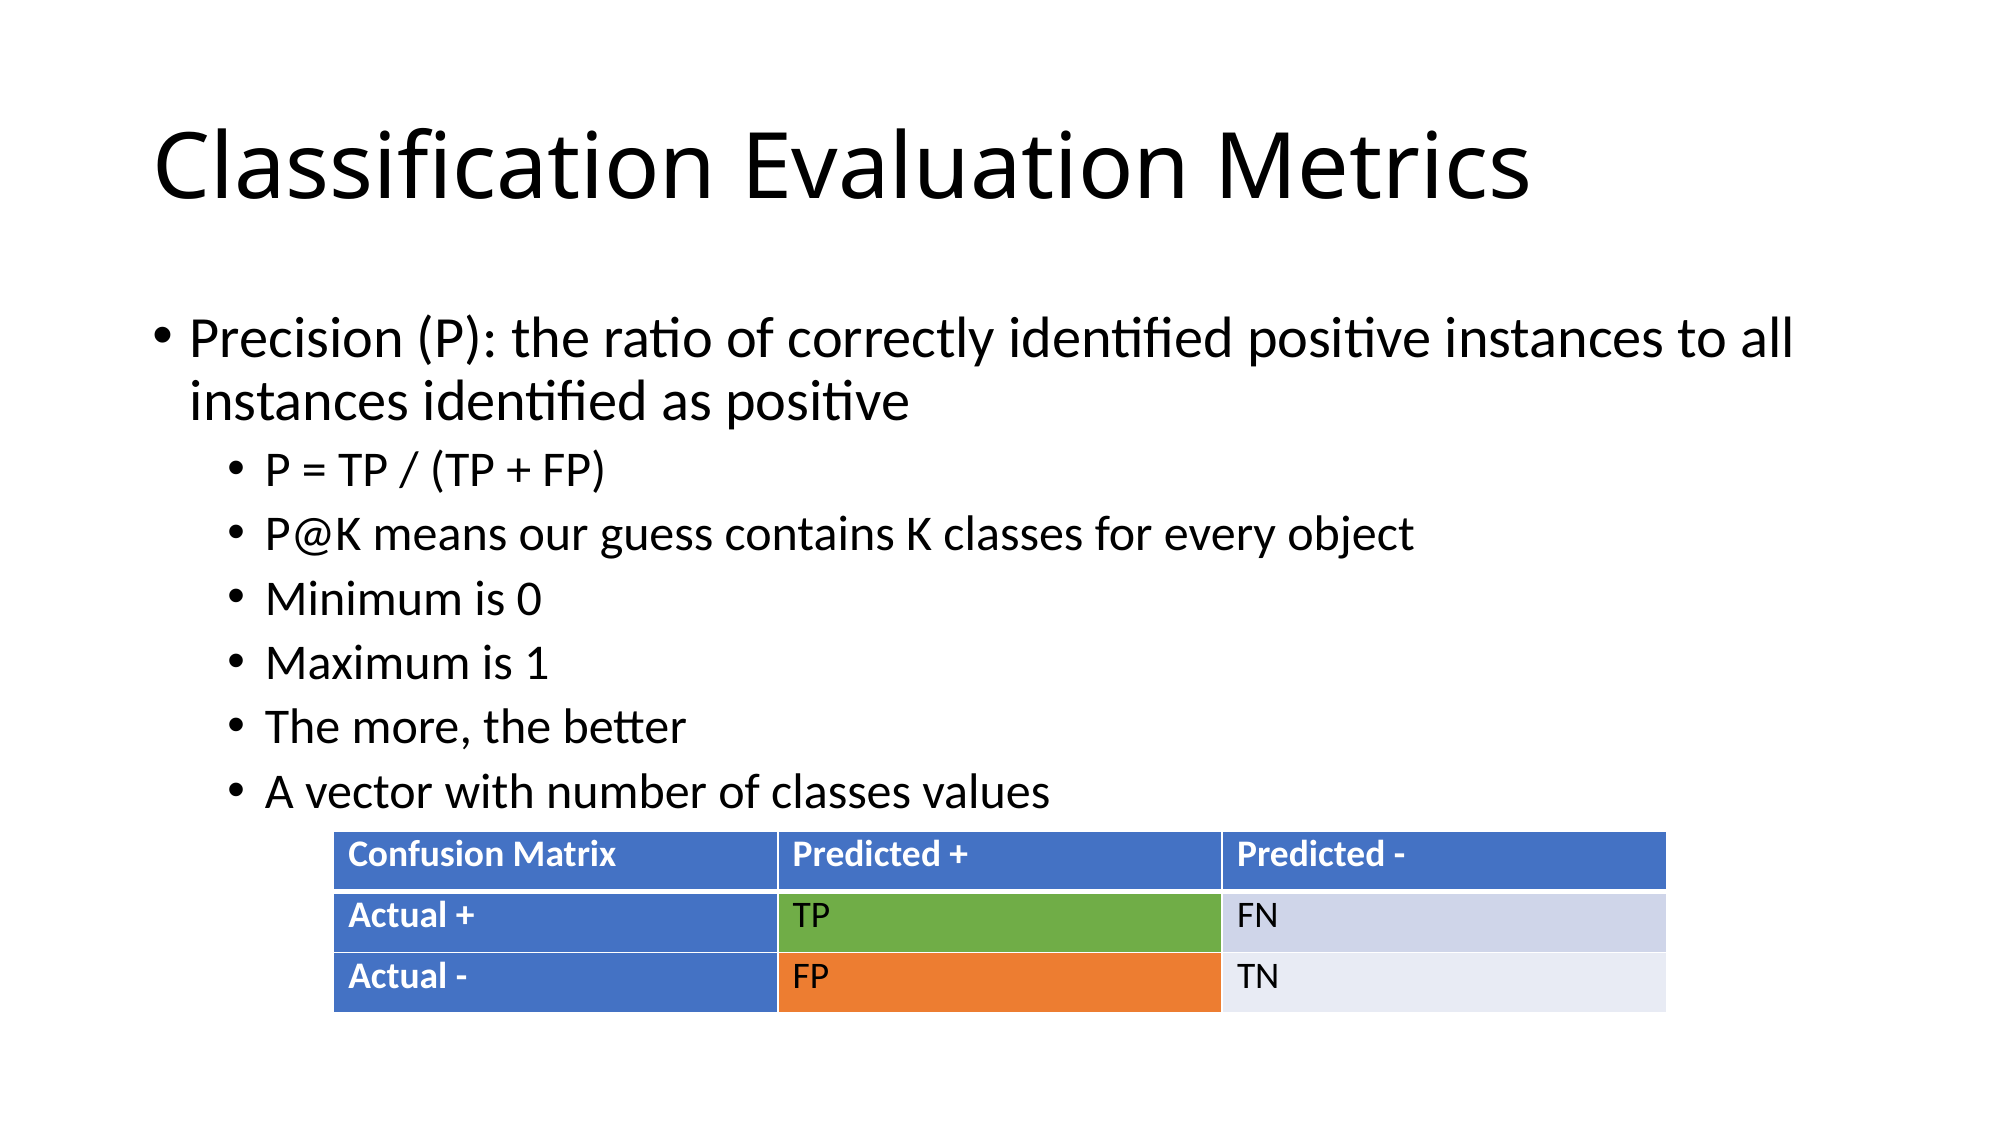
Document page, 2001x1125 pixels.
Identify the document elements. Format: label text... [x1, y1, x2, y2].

title Classification Evaluation Metrics [137, 59, 1863, 278]
table_header Predicted + [779, 832, 1221, 889]
table_cell TP [779, 894, 1221, 952]
table_header Confusion Matrix [334, 832, 777, 889]
table_cell FN [1223, 894, 1666, 952]
table_cell FP [779, 953, 1221, 1012]
table_cell Actual + [334, 894, 777, 952]
table_header Predicted - [1223, 832, 1666, 889]
list Precision (P): the ratio of correctly identified positive instances to all instances identified as positive P = TP / (TP + FP) P@K means our guess contains K classes for every object Minimum is 0 Maximum is 1 The more, the better A vector with number of classes values [137, 299, 1863, 1014]
table_cell TN [1223, 953, 1666, 1012]
table_cell Actual - [334, 953, 777, 1012]
